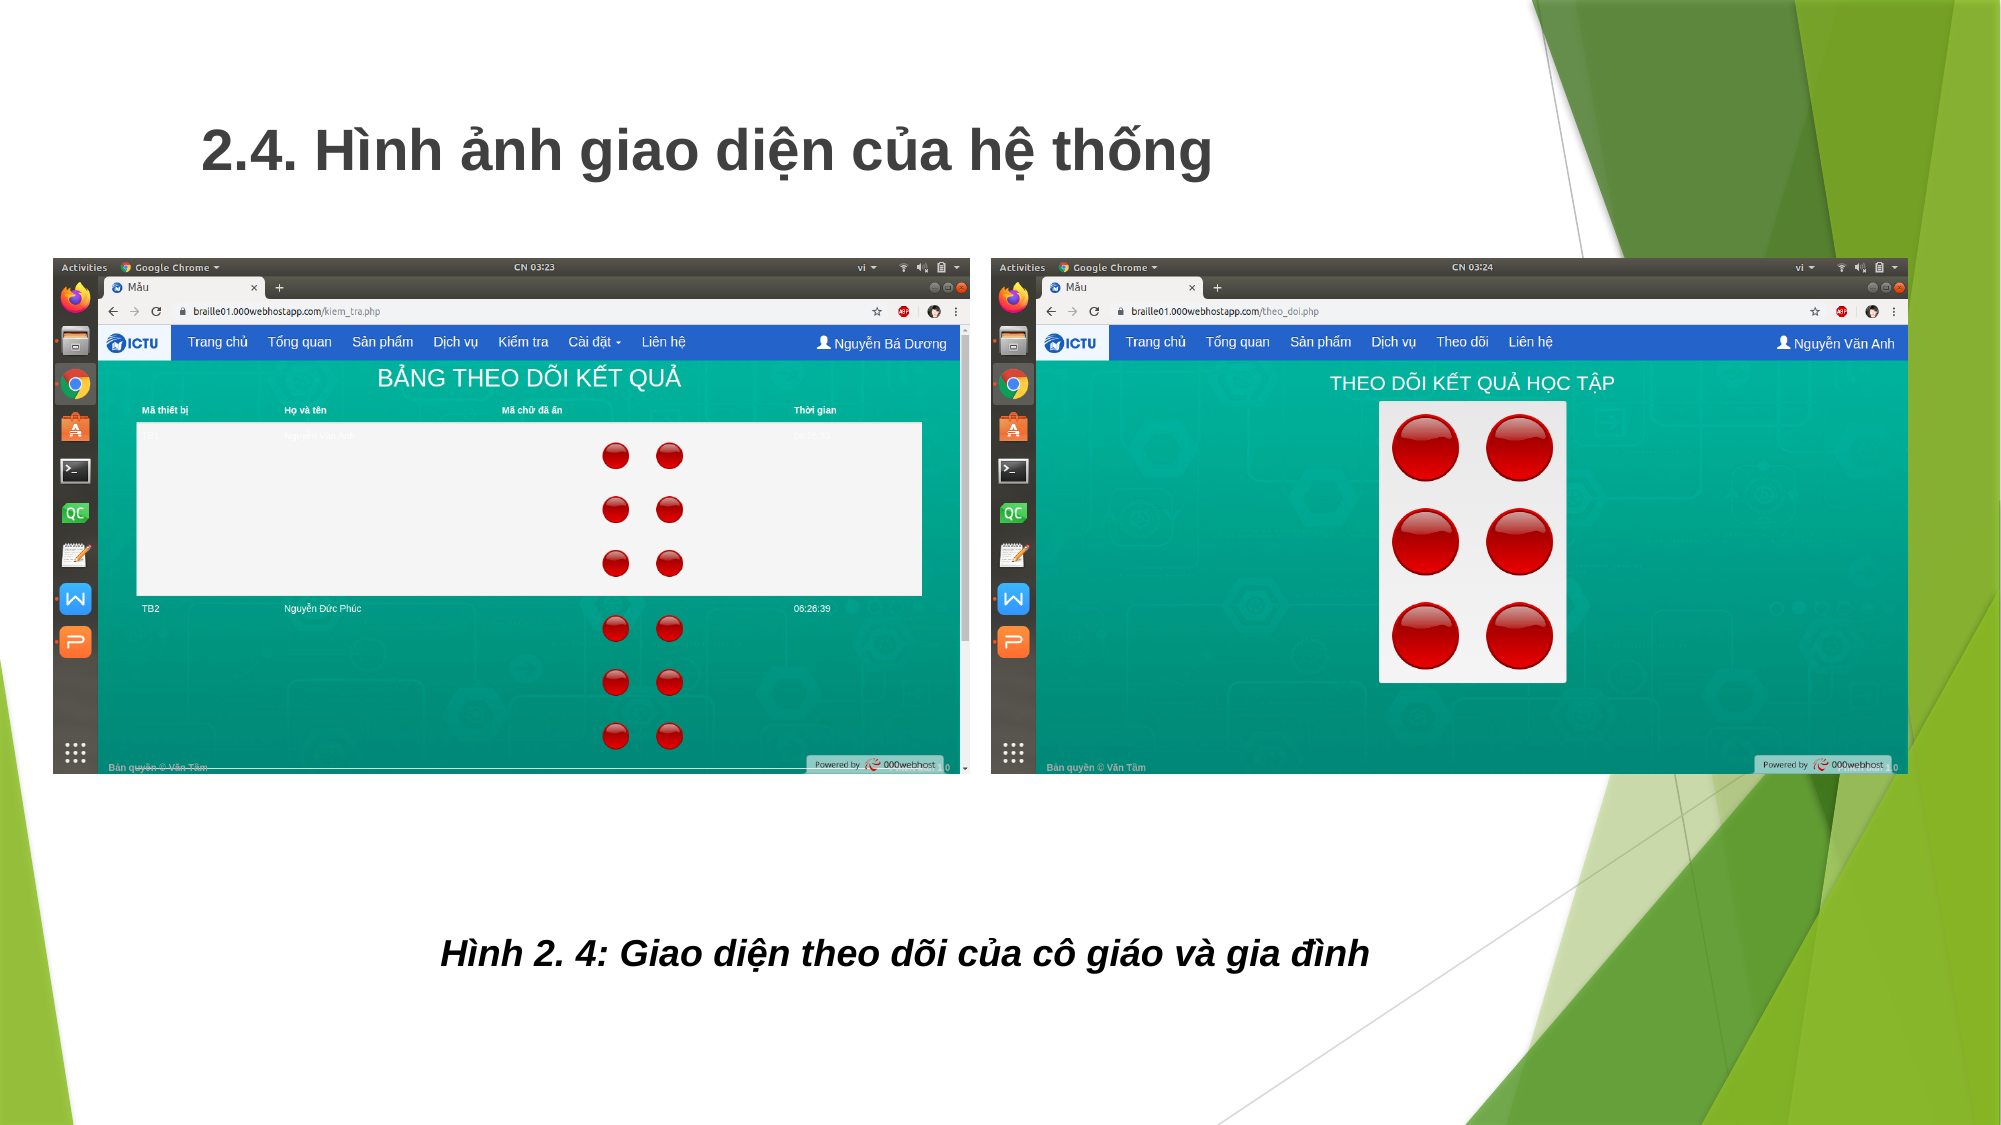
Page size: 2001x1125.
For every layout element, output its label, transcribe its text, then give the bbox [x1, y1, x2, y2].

text_box Hình 2. 4: Giao diện theo dõi của cô giáo và gia đình [425, 899, 1387, 982]
picture [53, 258, 970, 774]
picture [990, 258, 1908, 774]
list 2.4. Hình ảnh giao diện của hệ thống [186, 104, 1597, 199]
